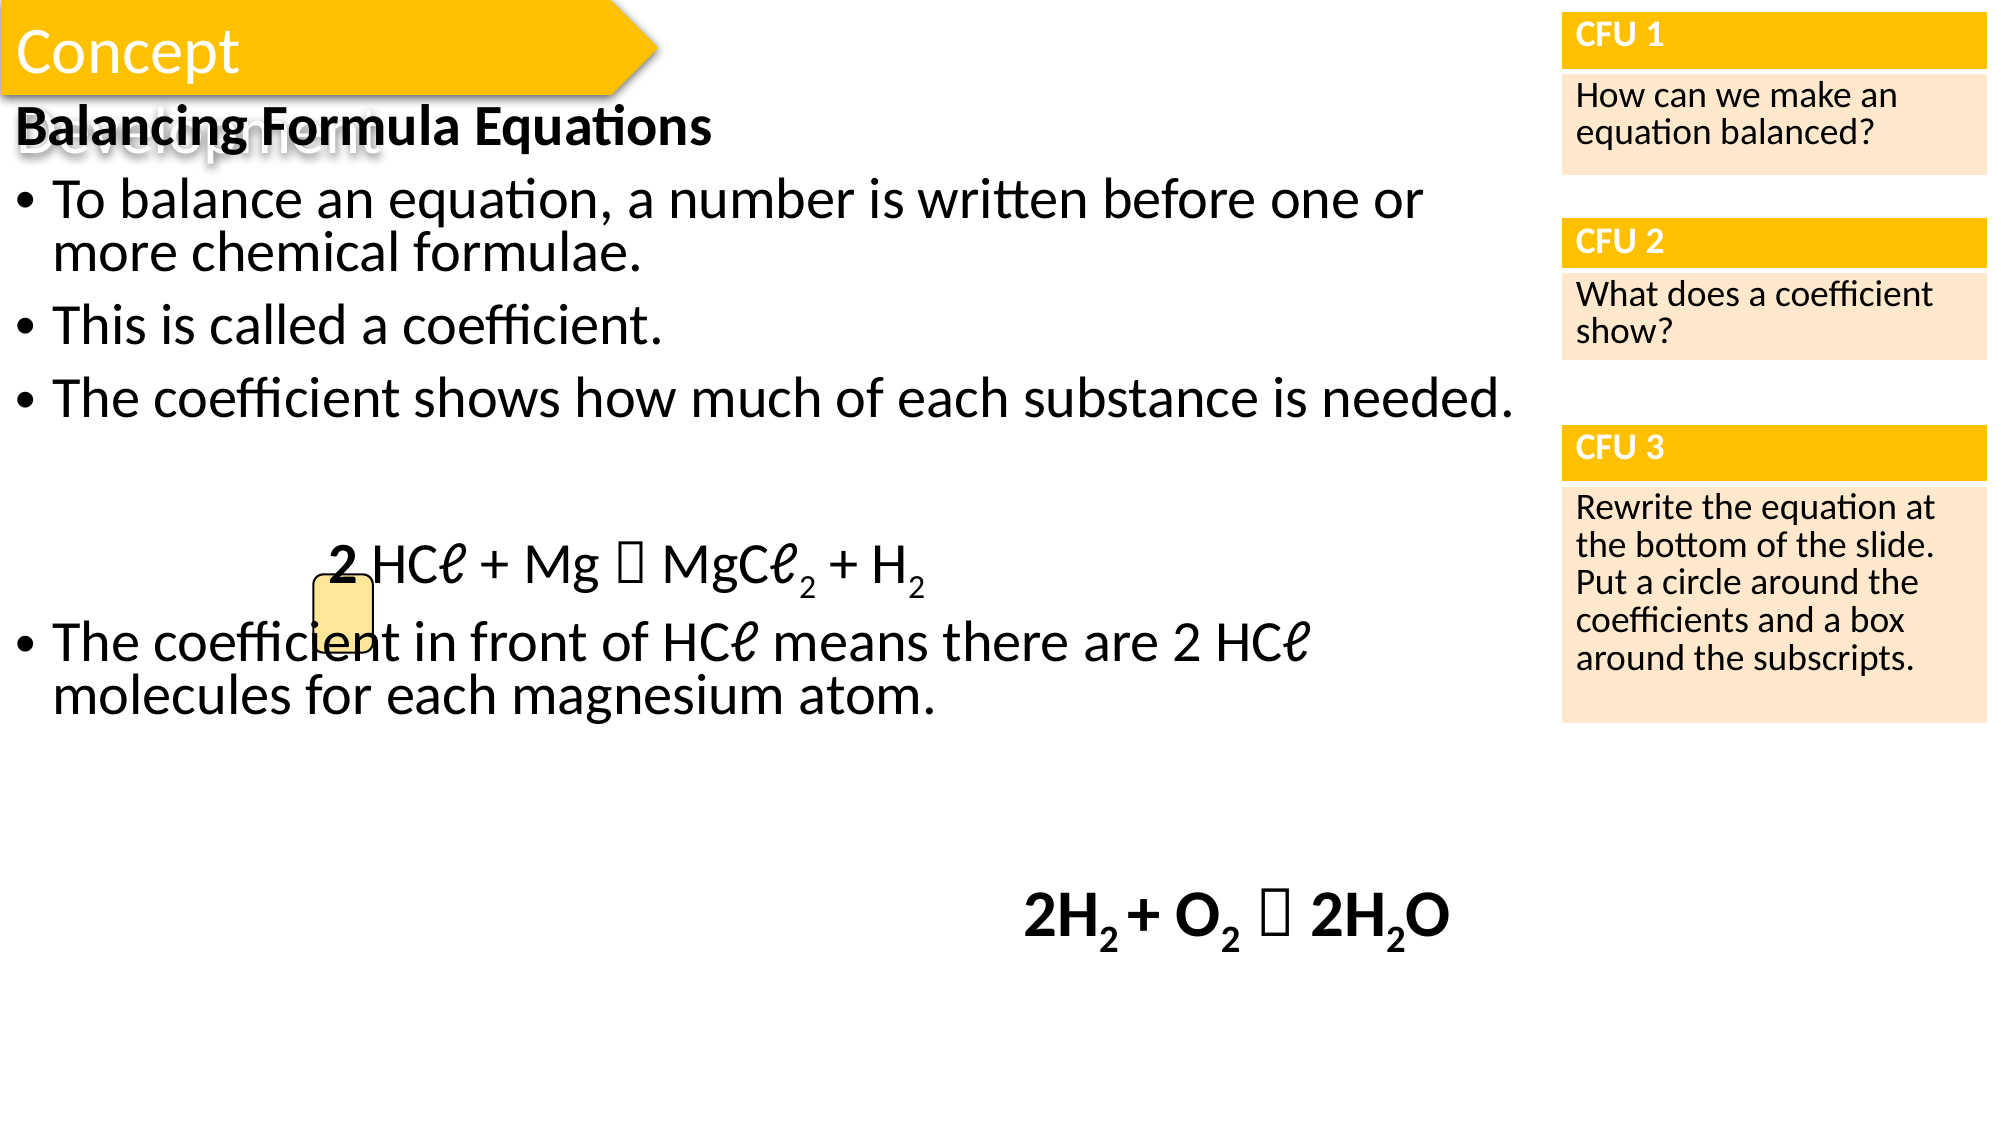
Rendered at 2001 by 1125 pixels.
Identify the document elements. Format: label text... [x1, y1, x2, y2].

table_header CFU 1 [1562, 12, 1987, 69]
text_box Concept Development [1, 0, 658, 95]
table_header CFU 2 [1562, 218, 1987, 268]
table_header CFU 3 [1562, 425, 1987, 481]
list Balancing Formula Equations To balance an equation, a number is written before one or more chemical formulae. This is called a coefficient. The coefficient shows how much of each substance is needed. 2 HCℓ + Mg  MgCℓ2 + H2 The coefficient in front of HCℓ means there are 2 HCℓ molecules for each magnesium atom. [0, 95, 1561, 918]
table_cell How can we make an equation balanced? [1562, 74, 1987, 175]
text_box 2H2 + O2  2H2O [1008, 862, 1466, 968]
table_cell Rewrite the equation at the bottom of the slide. Put a circle around the coefficients and a box around the subscripts. [1562, 487, 1987, 723]
table_cell What does a coefficient show? [1562, 273, 1987, 360]
